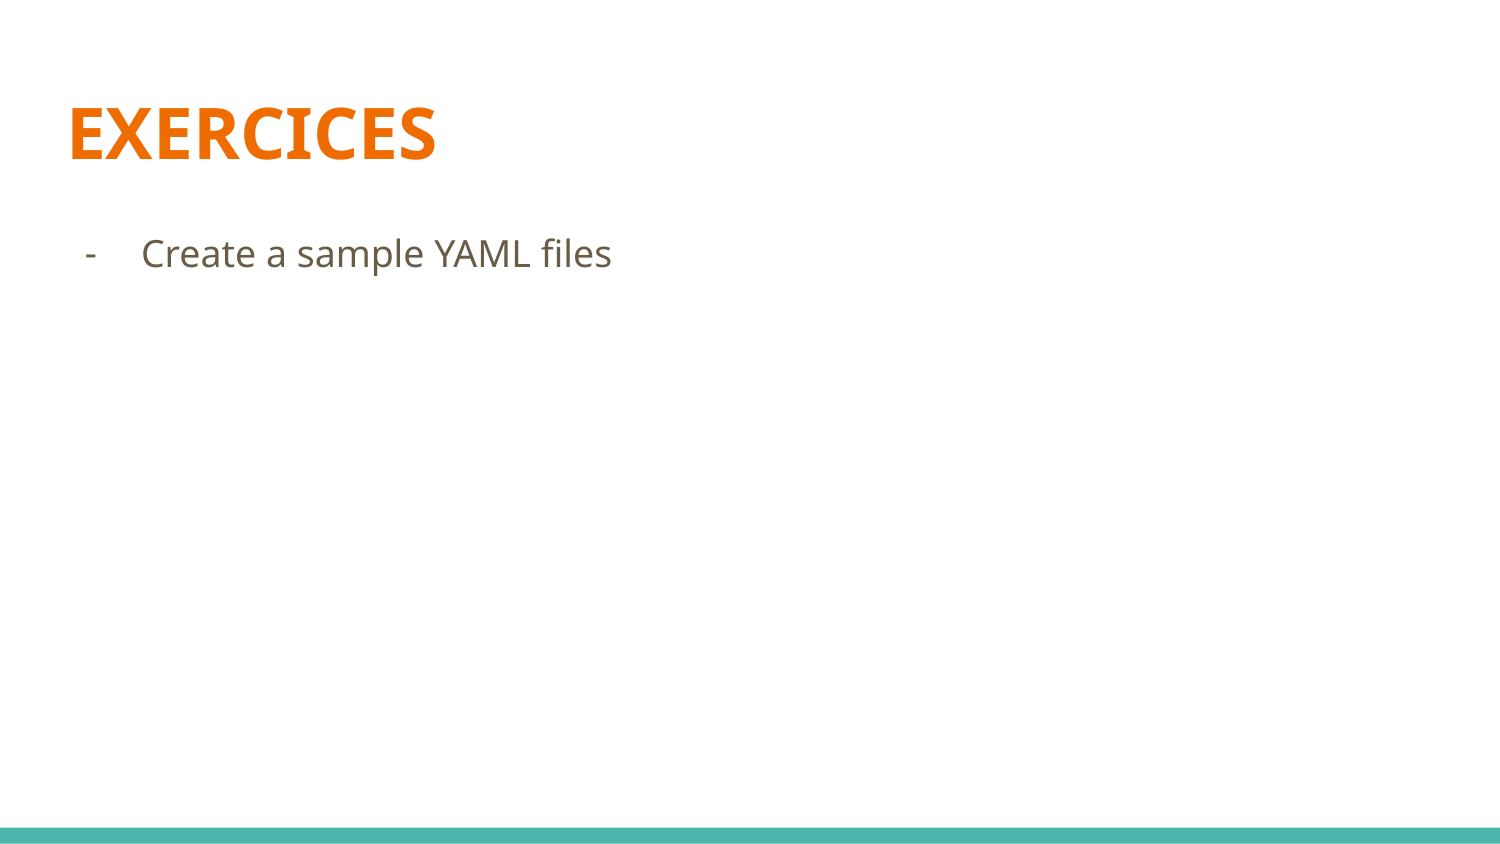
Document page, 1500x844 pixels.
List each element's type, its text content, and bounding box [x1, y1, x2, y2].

title EXERCICES [51, 72, 1449, 189]
list Create a sample YAML files [51, 207, 1449, 750]
